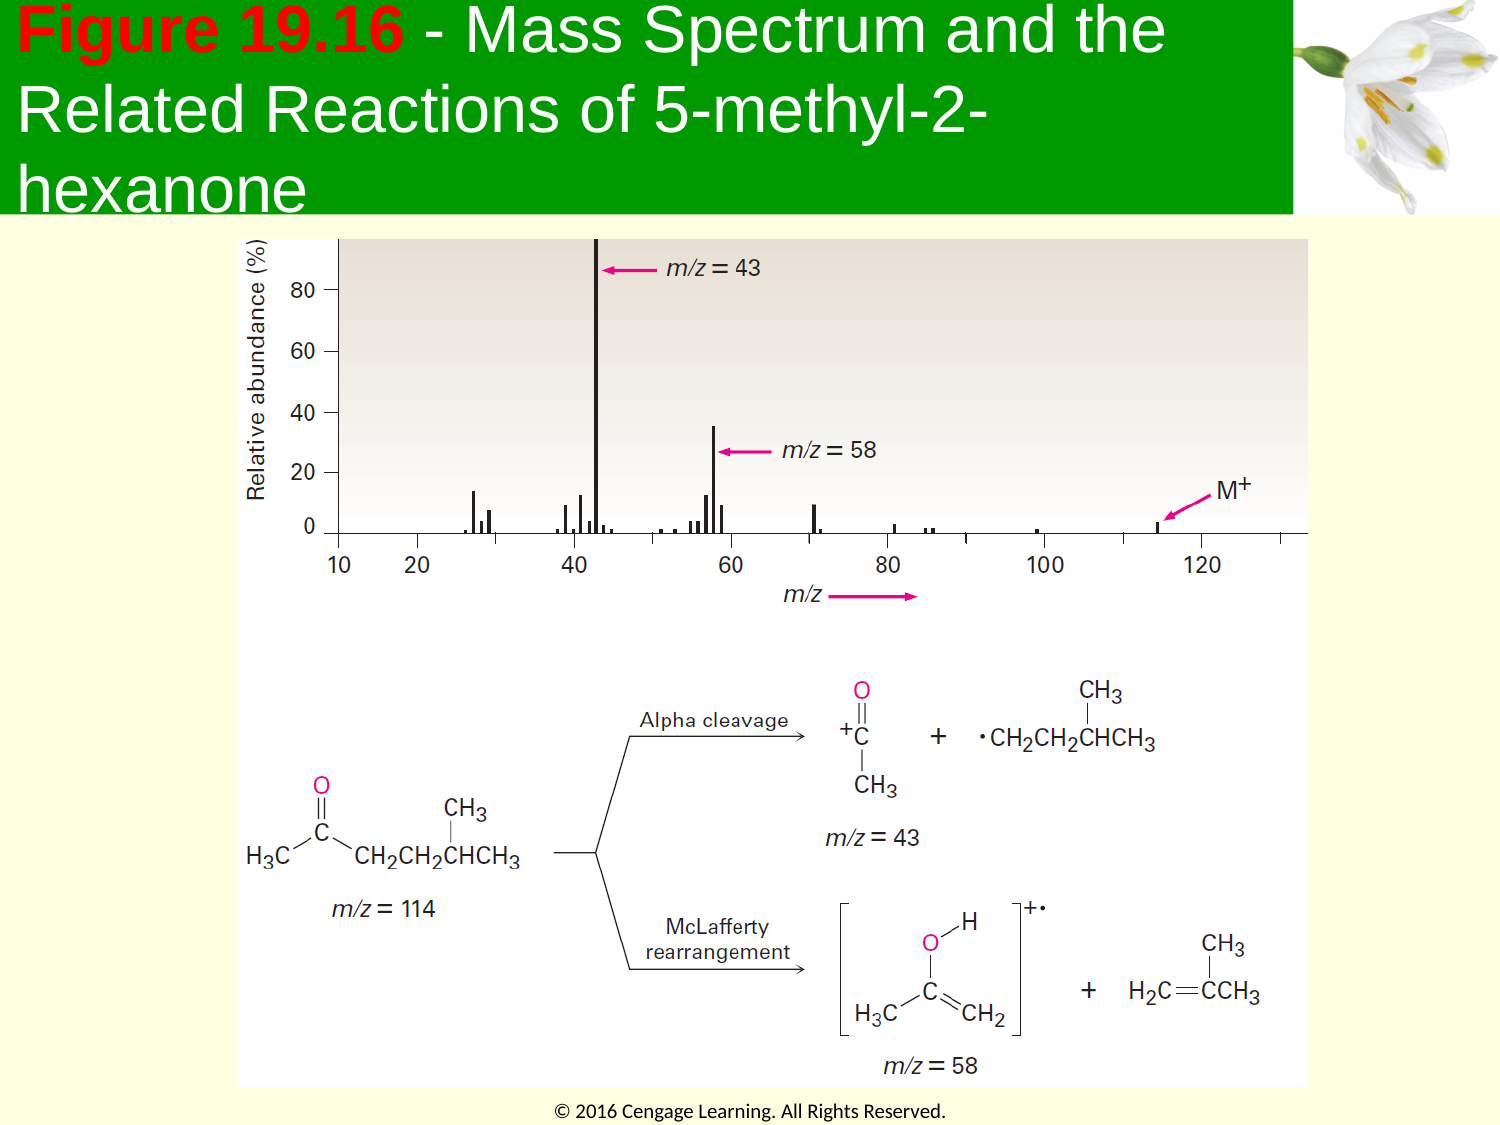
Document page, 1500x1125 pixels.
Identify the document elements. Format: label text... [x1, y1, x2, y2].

picture [1293, 0, 1500, 215]
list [236, 239, 1309, 1087]
title Figure 19.16 - Mass Spectrum and the Related Reactions of 5-methyl-2-hexanone [0, 0, 1288, 213]
